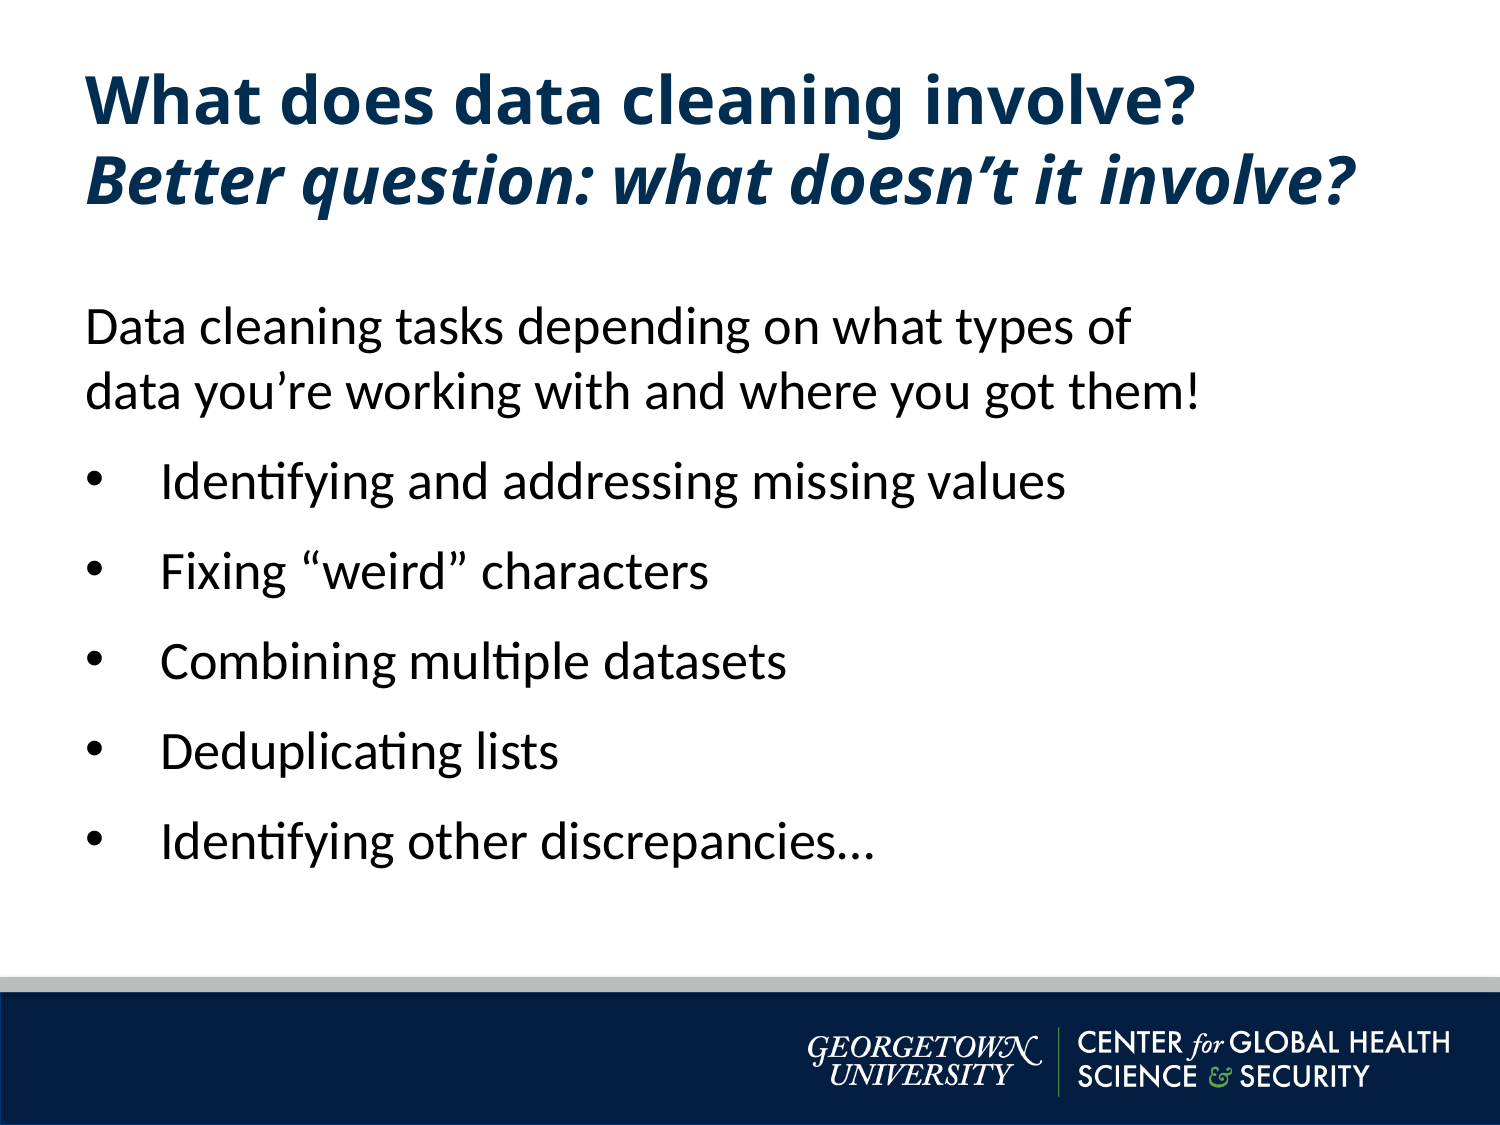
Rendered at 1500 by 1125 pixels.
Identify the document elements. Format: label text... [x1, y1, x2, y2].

picture [808, 1027, 1449, 1097]
text_box Data cleaning tasks depending on what types of data you’re working with and where you got them! Identifying and addressing missing values Fixing “weird” characters Combining multiple datasets Deduplicating lists Identifying other discrepancies… [70, 282, 1256, 878]
text_box What does data cleaning involve? Better question: what doesn’t it involve? [70, 50, 1500, 238]
